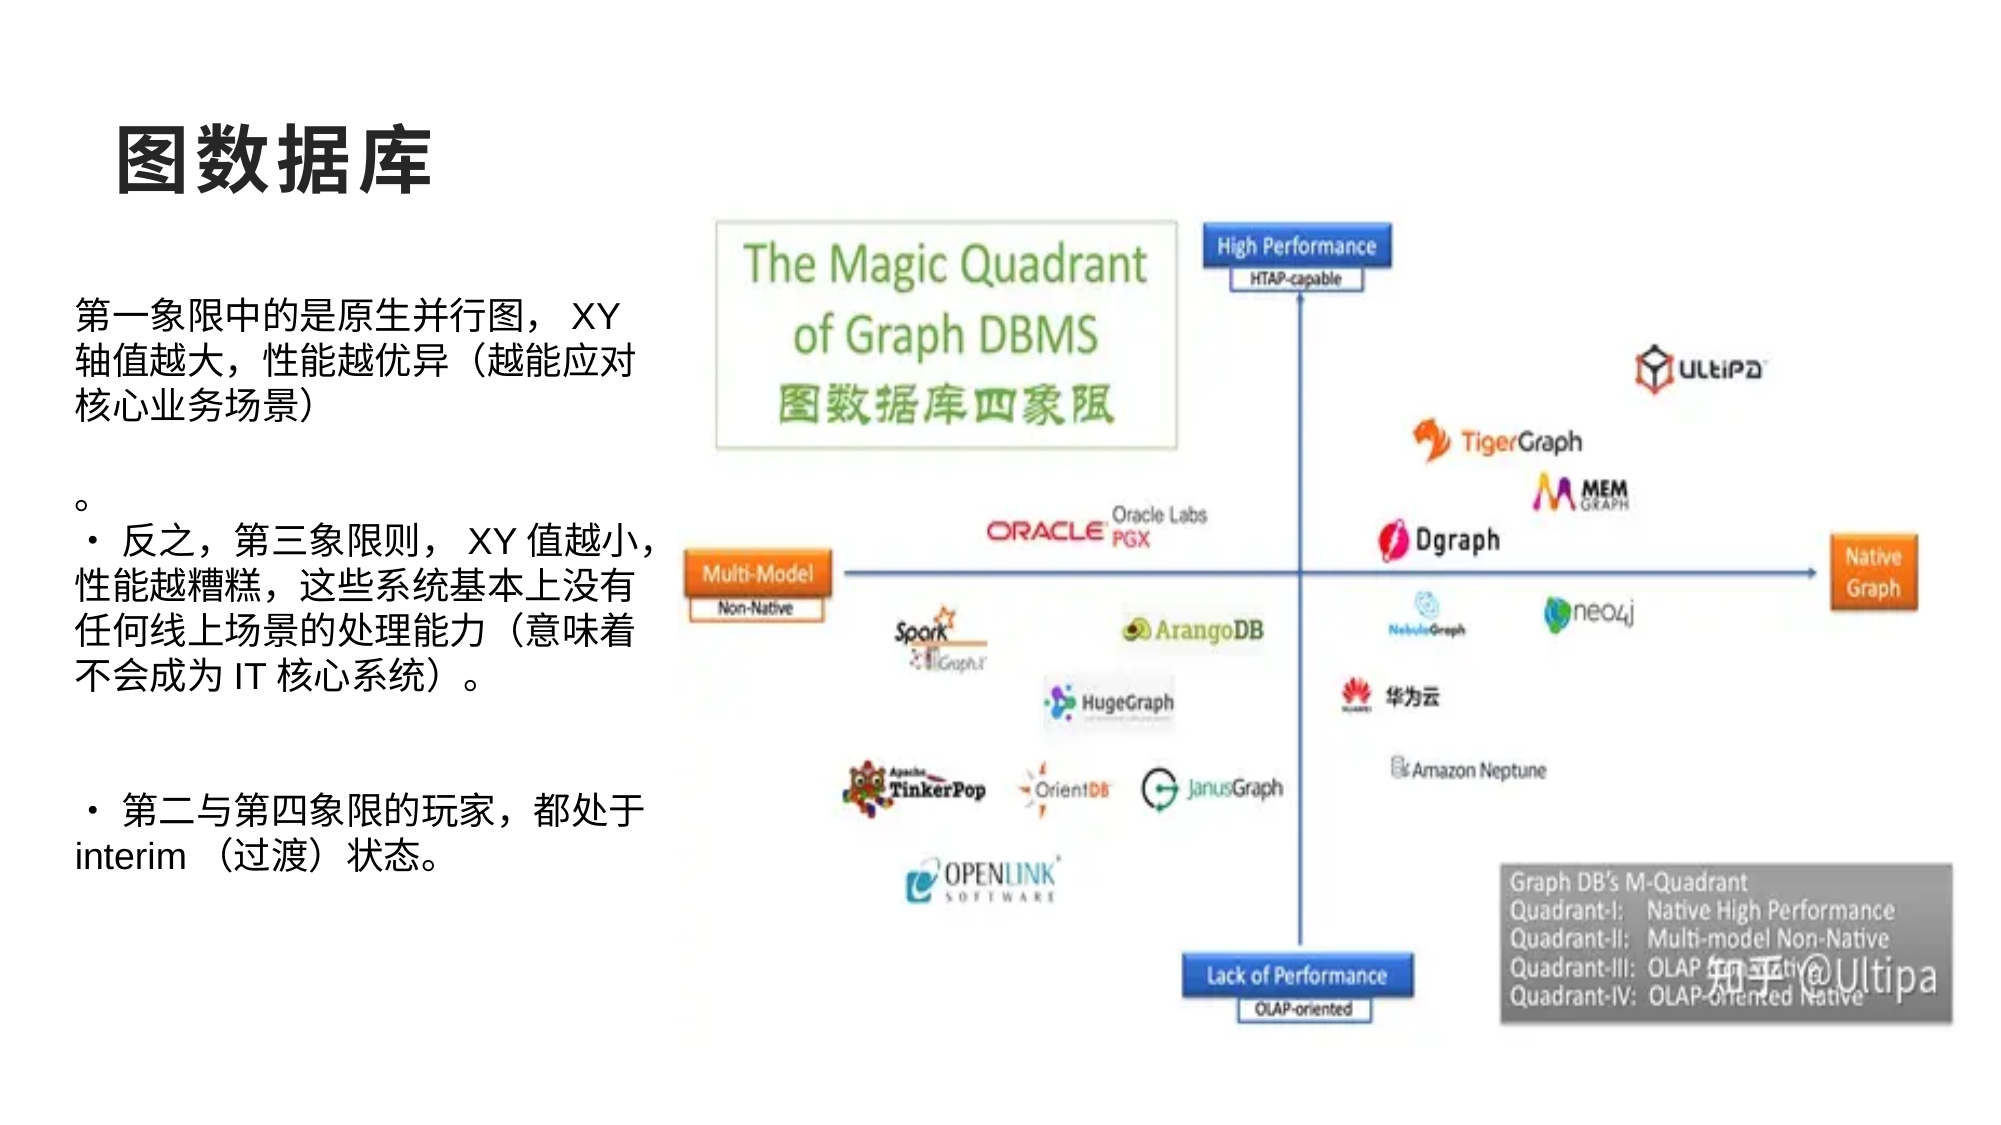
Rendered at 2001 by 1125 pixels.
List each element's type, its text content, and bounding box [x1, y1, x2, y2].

picture [677, 176, 1975, 1049]
title 图数据库 [99, 99, 1900, 216]
text_box 第一象限中的是原生并行图，XY轴值越大，性能越优异（越能应对核心业务场景） 。 •反之，第三象限则，XY值越小，性能越糟糕，这些系统基本上没有任何线上场景的处理能力（意味着不会成为IT核心系统）。 •第二与第四象限的玩家，都处于interim（过渡）状态。 [59, 284, 678, 1076]
